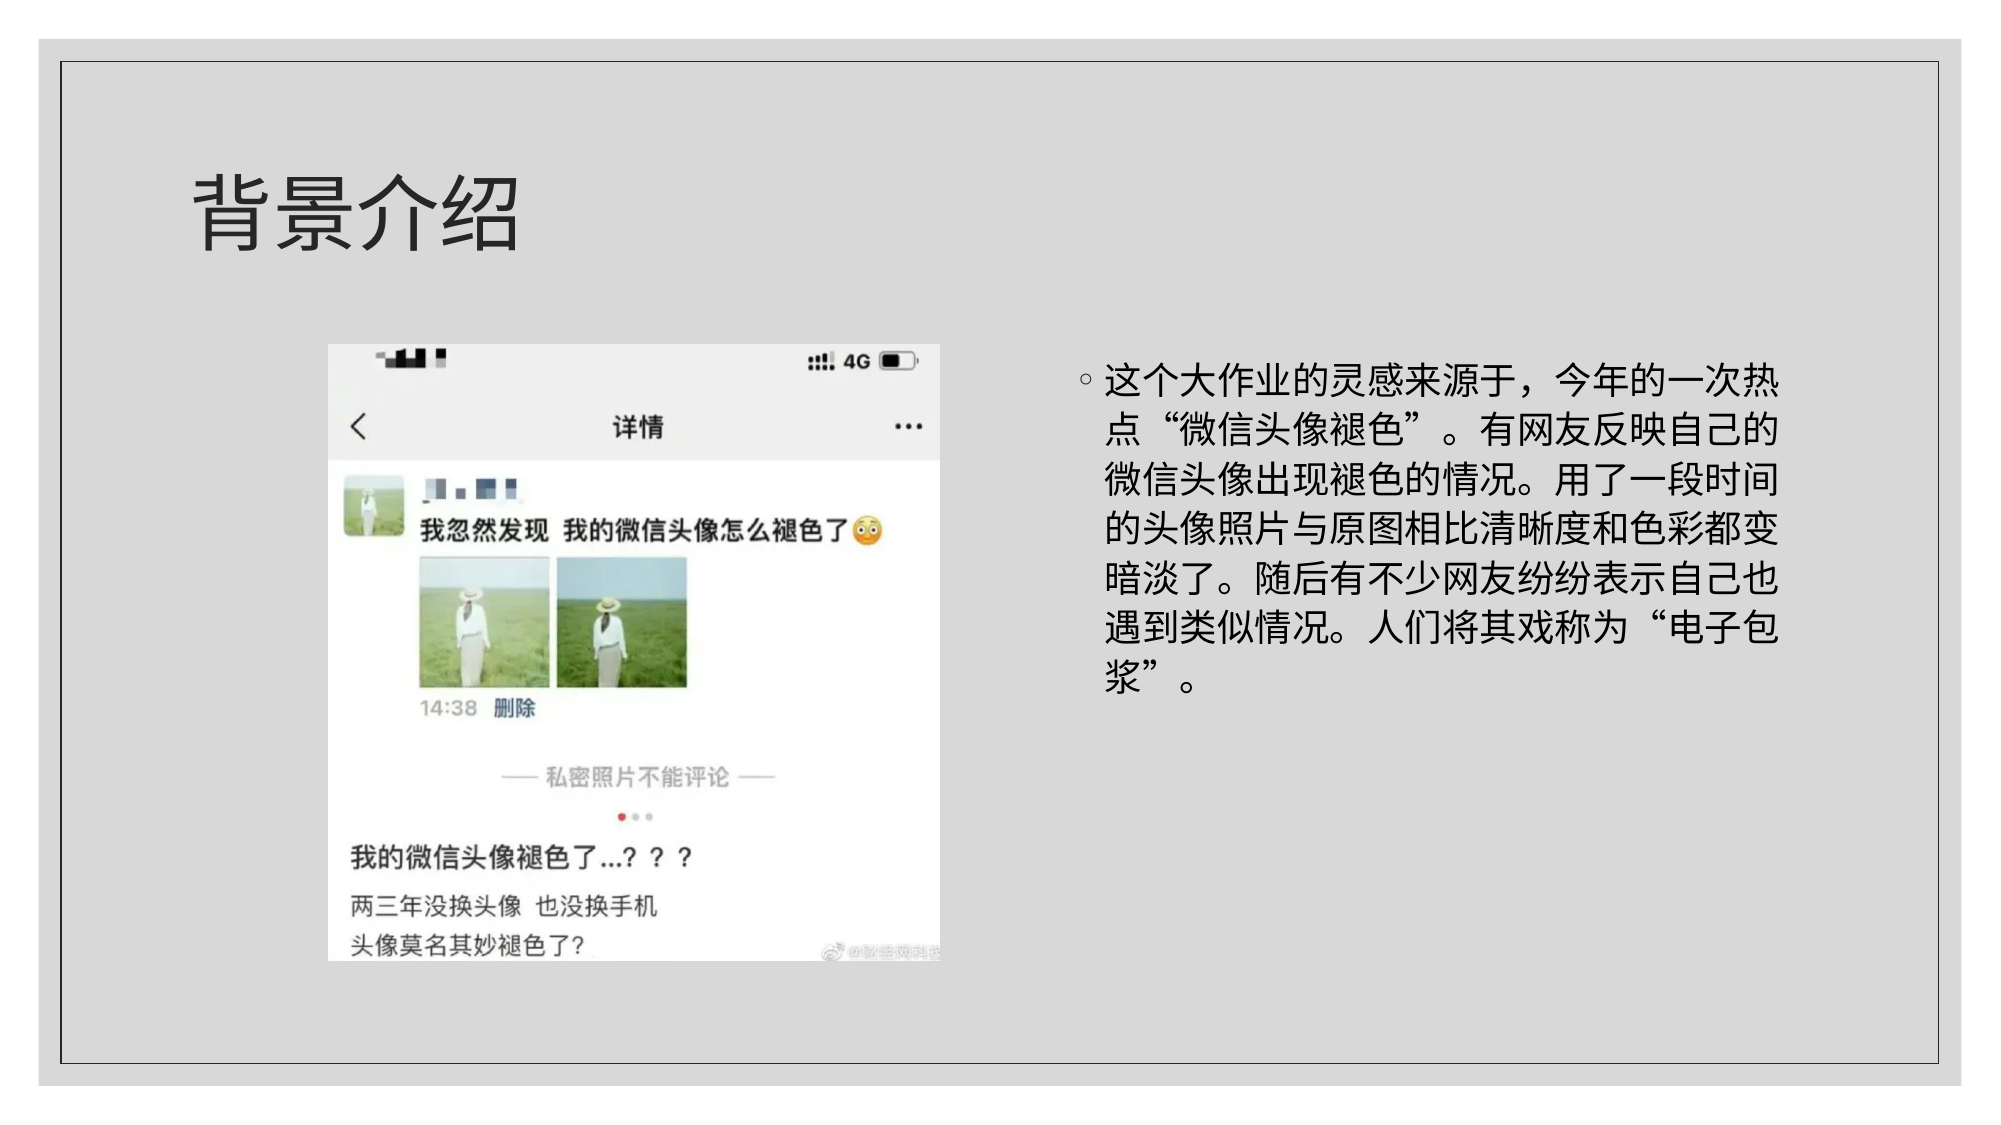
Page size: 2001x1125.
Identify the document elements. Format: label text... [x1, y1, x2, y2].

title 背景介绍 [174, 105, 1825, 331]
picture [328, 344, 940, 961]
list 这个大作业的灵感来源于，今年的一次热点“微信头像褪色”。有网友反映自己的微信头像出现褪色的情况。用了一段时间的头像照片与原图相比清晰度和色彩都变暗淡了。随后有不少网友纷纷表示自己也遇到类似情况。人们将其戏称为“电子包浆”。 [1059, 345, 1825, 960]
